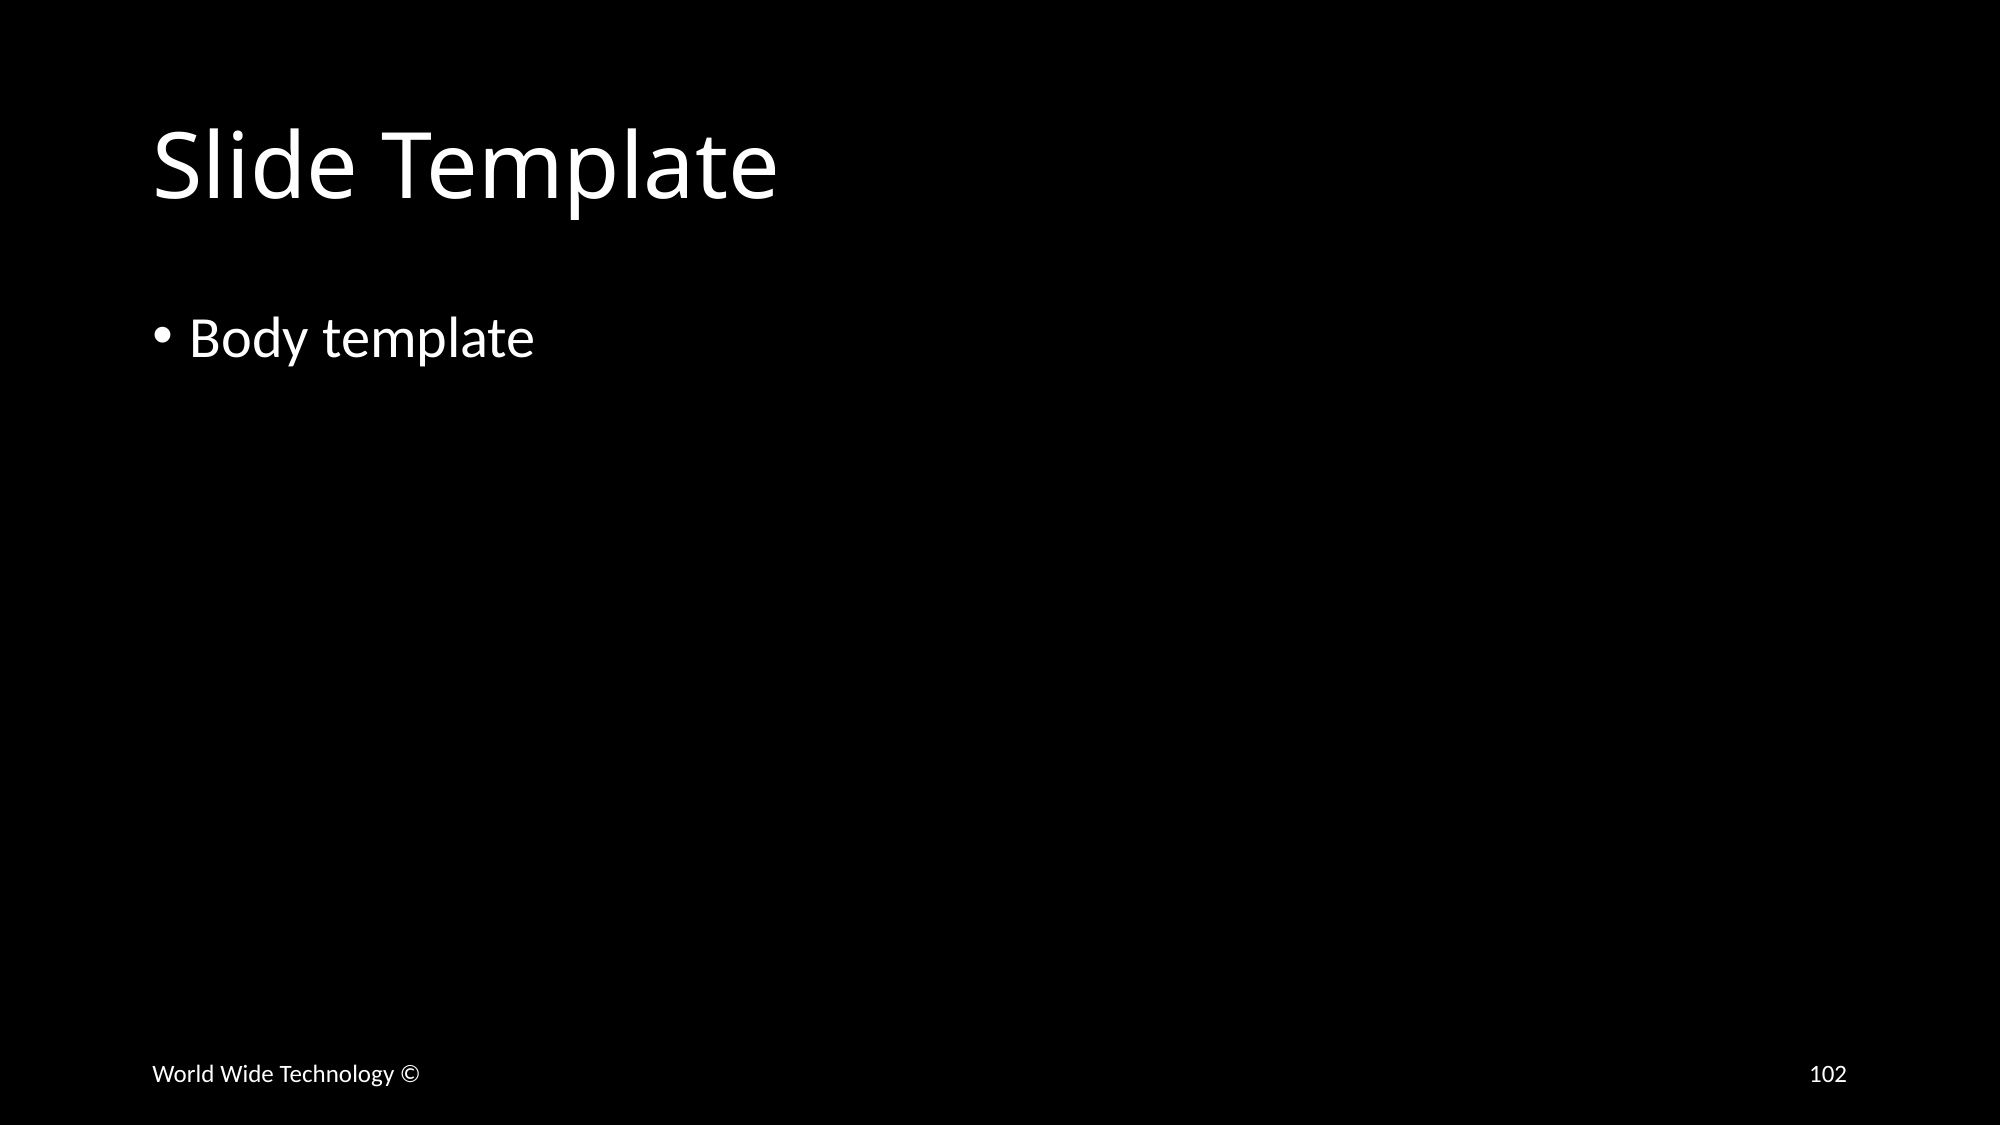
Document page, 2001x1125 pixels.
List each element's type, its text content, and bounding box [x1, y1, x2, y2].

slide_number World Wide Technology © [137, 1042, 588, 1103]
title Slide Template [137, 59, 1863, 278]
list Body template [137, 299, 1863, 1014]
slide_number 102 [1412, 1042, 1863, 1103]
